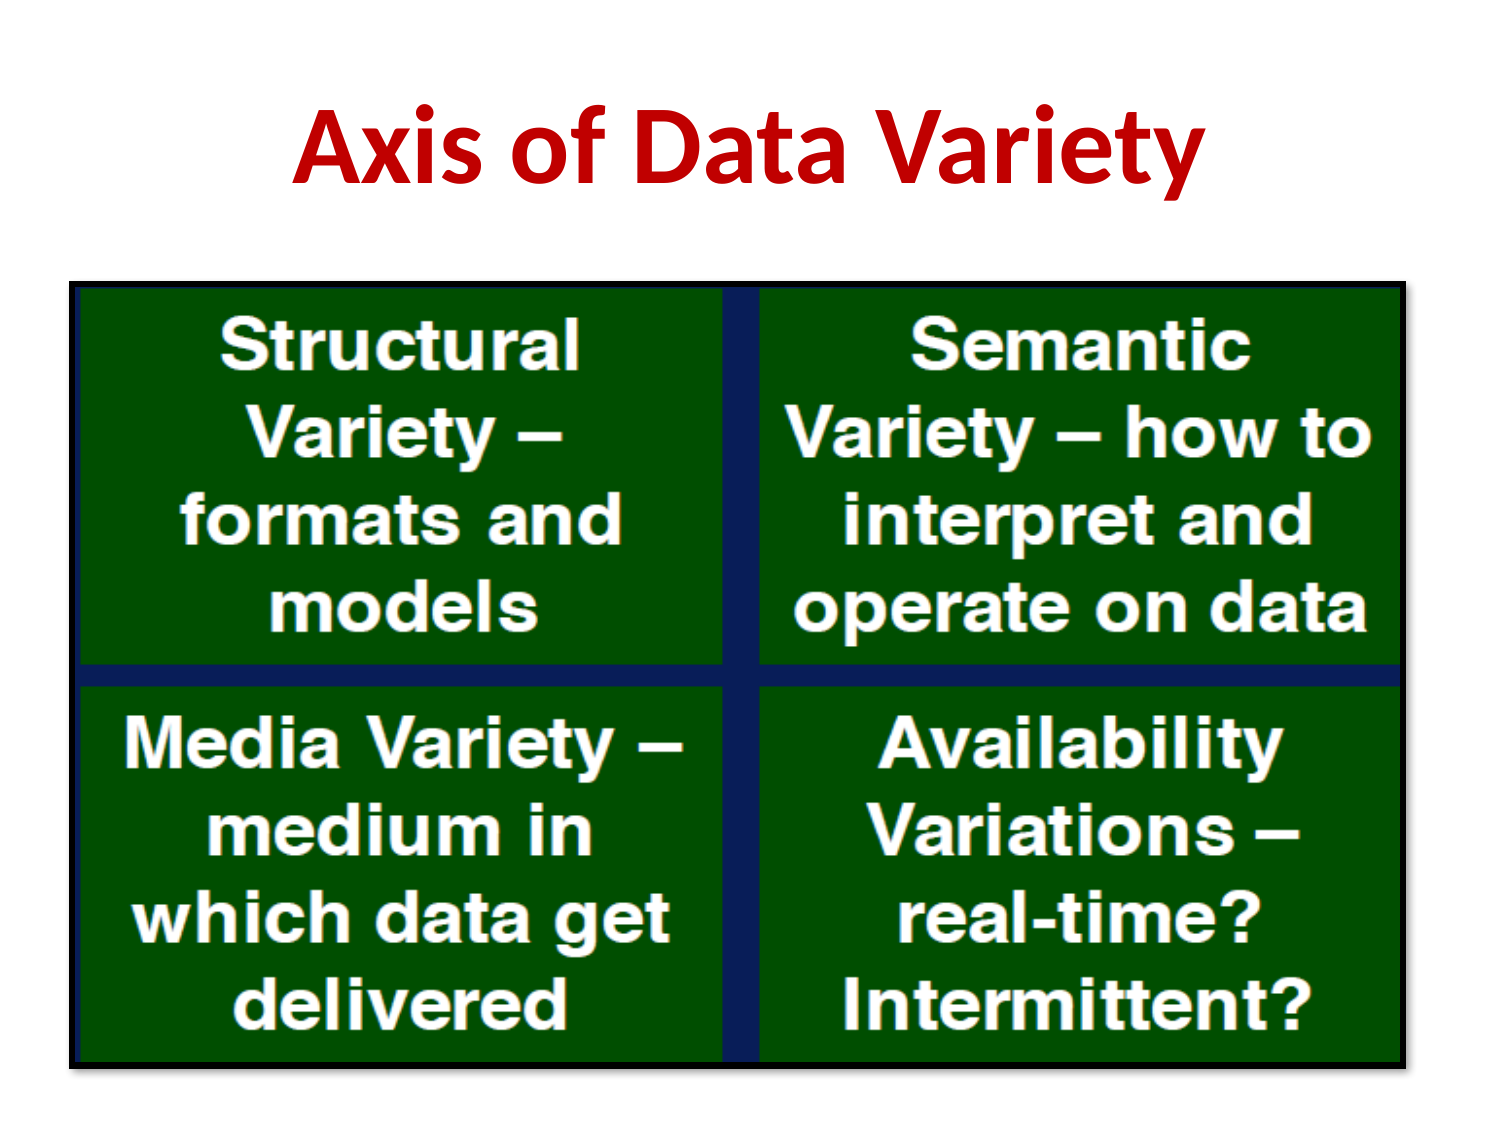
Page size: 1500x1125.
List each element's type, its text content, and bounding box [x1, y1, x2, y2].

picture [74, 287, 1401, 1063]
title Axis of Data Variety [75, 45, 1425, 233]
